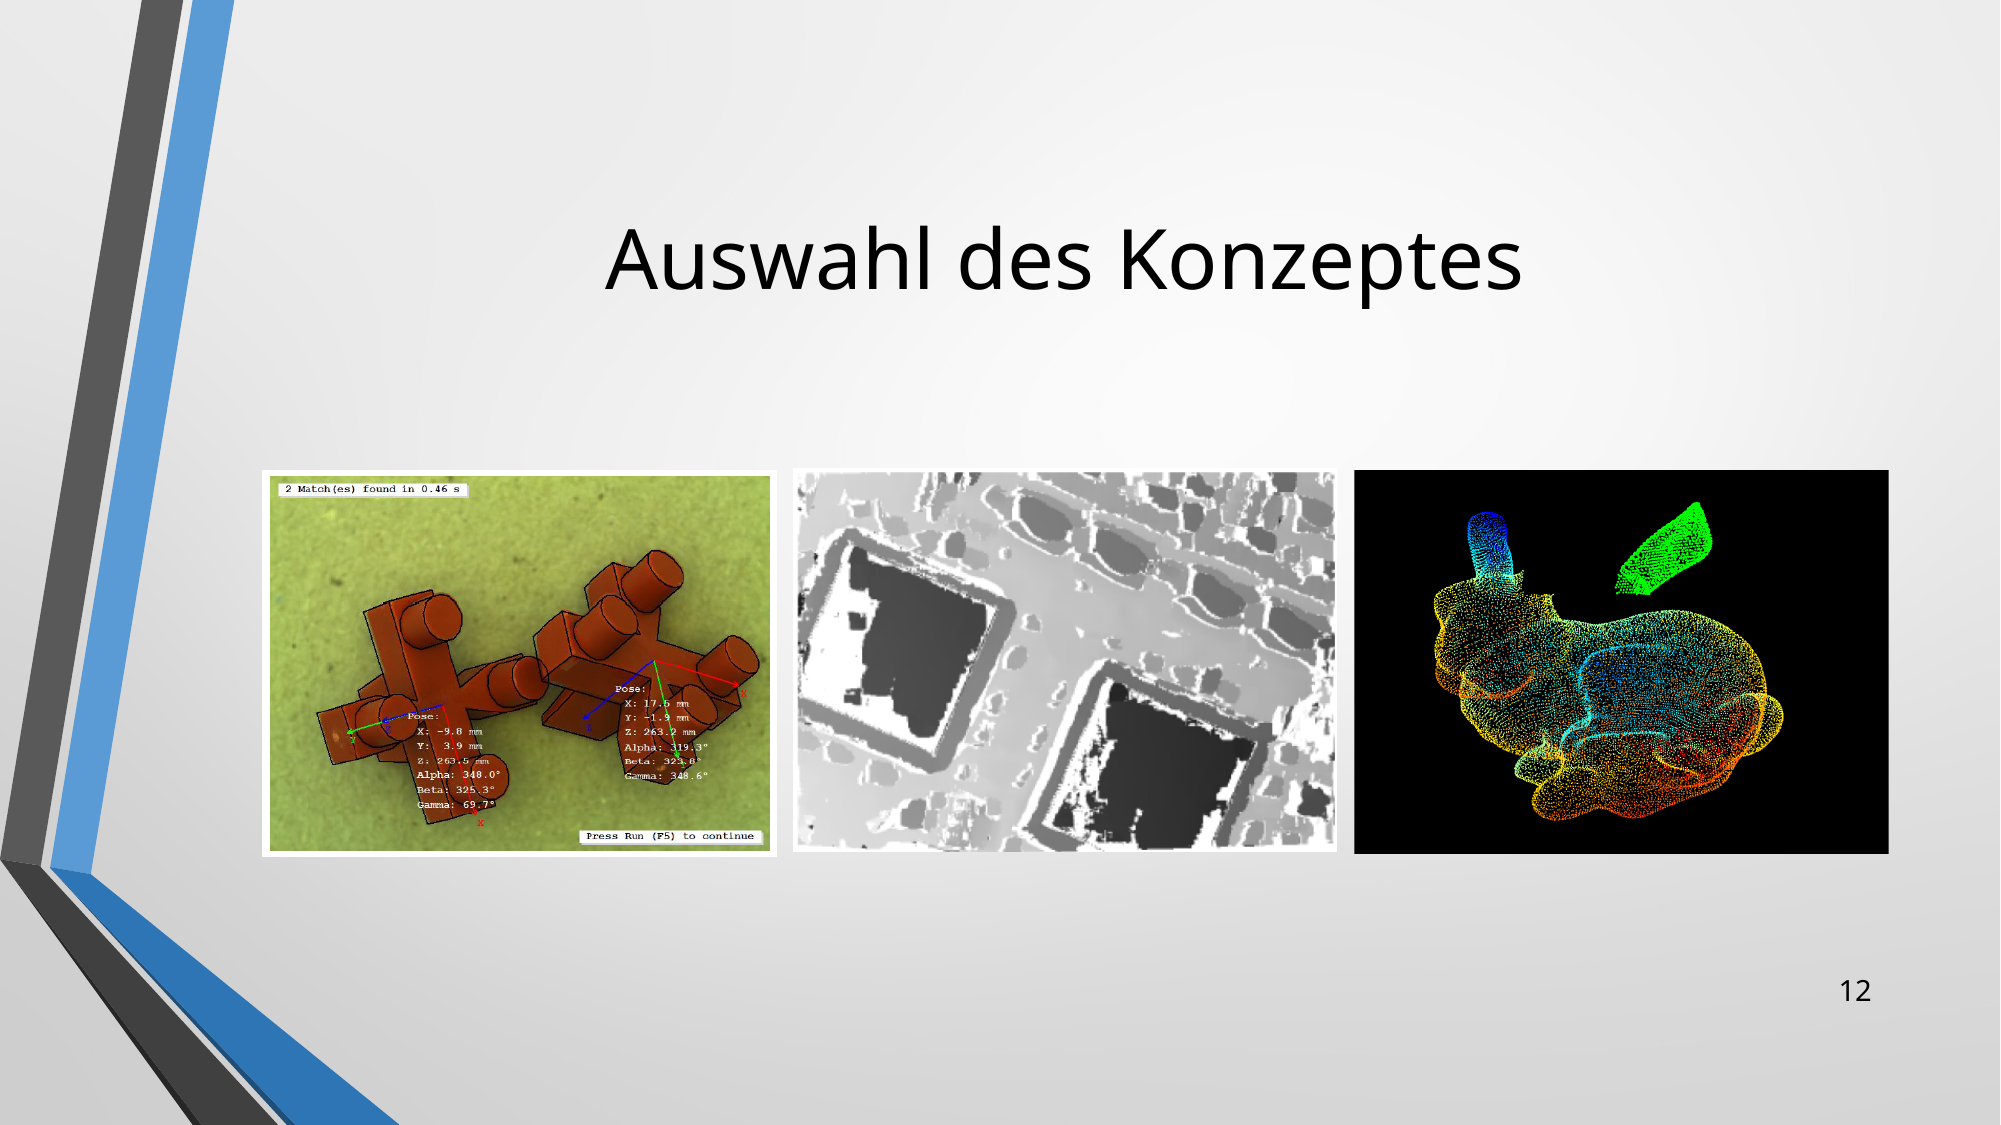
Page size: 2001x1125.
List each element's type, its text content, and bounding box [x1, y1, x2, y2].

picture [1353, 470, 1889, 855]
picture [793, 468, 1338, 852]
title Auswahl des Konzeptes [243, 112, 1887, 400]
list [262, 470, 777, 857]
slide_number 12 [1796, 962, 1887, 1023]
